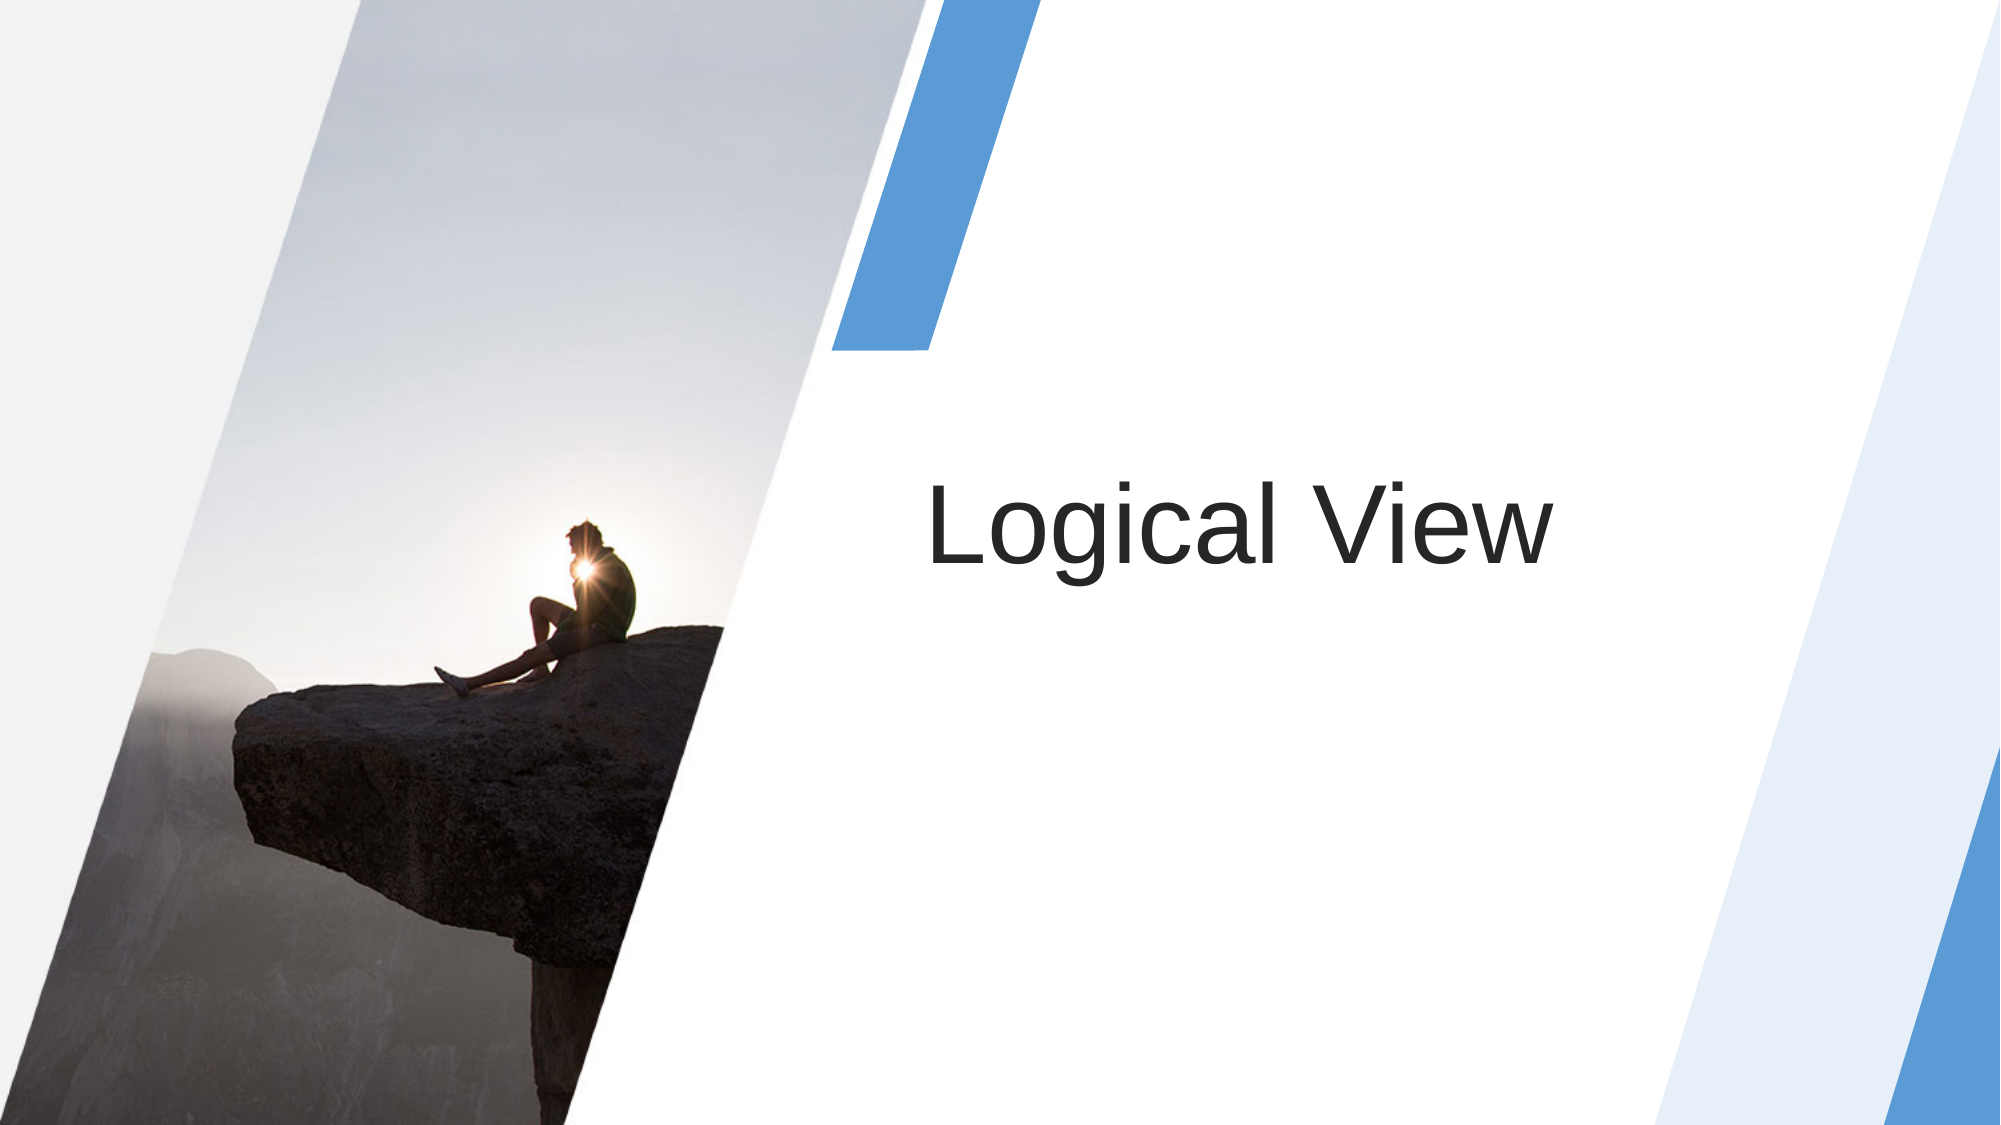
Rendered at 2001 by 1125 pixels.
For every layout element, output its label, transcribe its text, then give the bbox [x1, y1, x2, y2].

list Logical View [909, 469, 2000, 585]
picture [0, 0, 2001, 1125]
